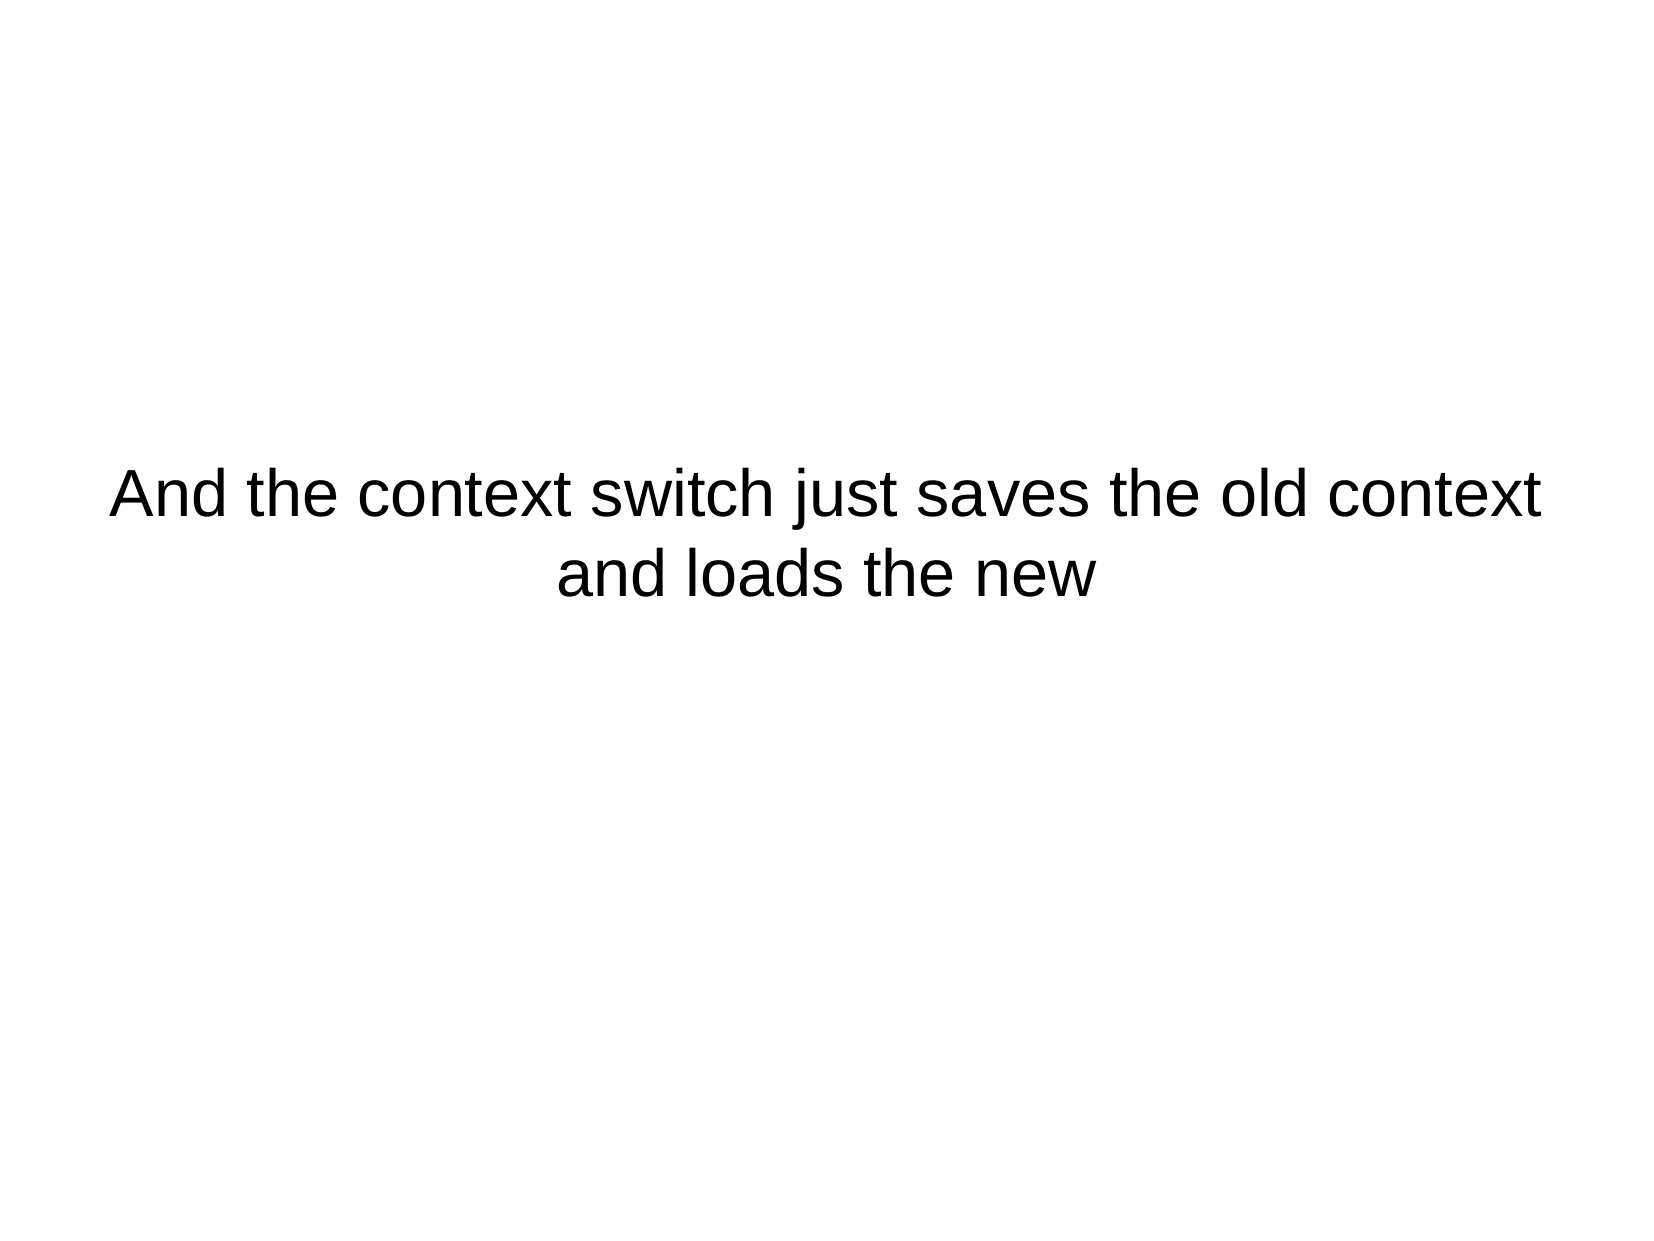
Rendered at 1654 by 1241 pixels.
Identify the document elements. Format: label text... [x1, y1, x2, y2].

subtitle And the context switch just saves the old context and loads the new [82, 49, 1571, 1010]
